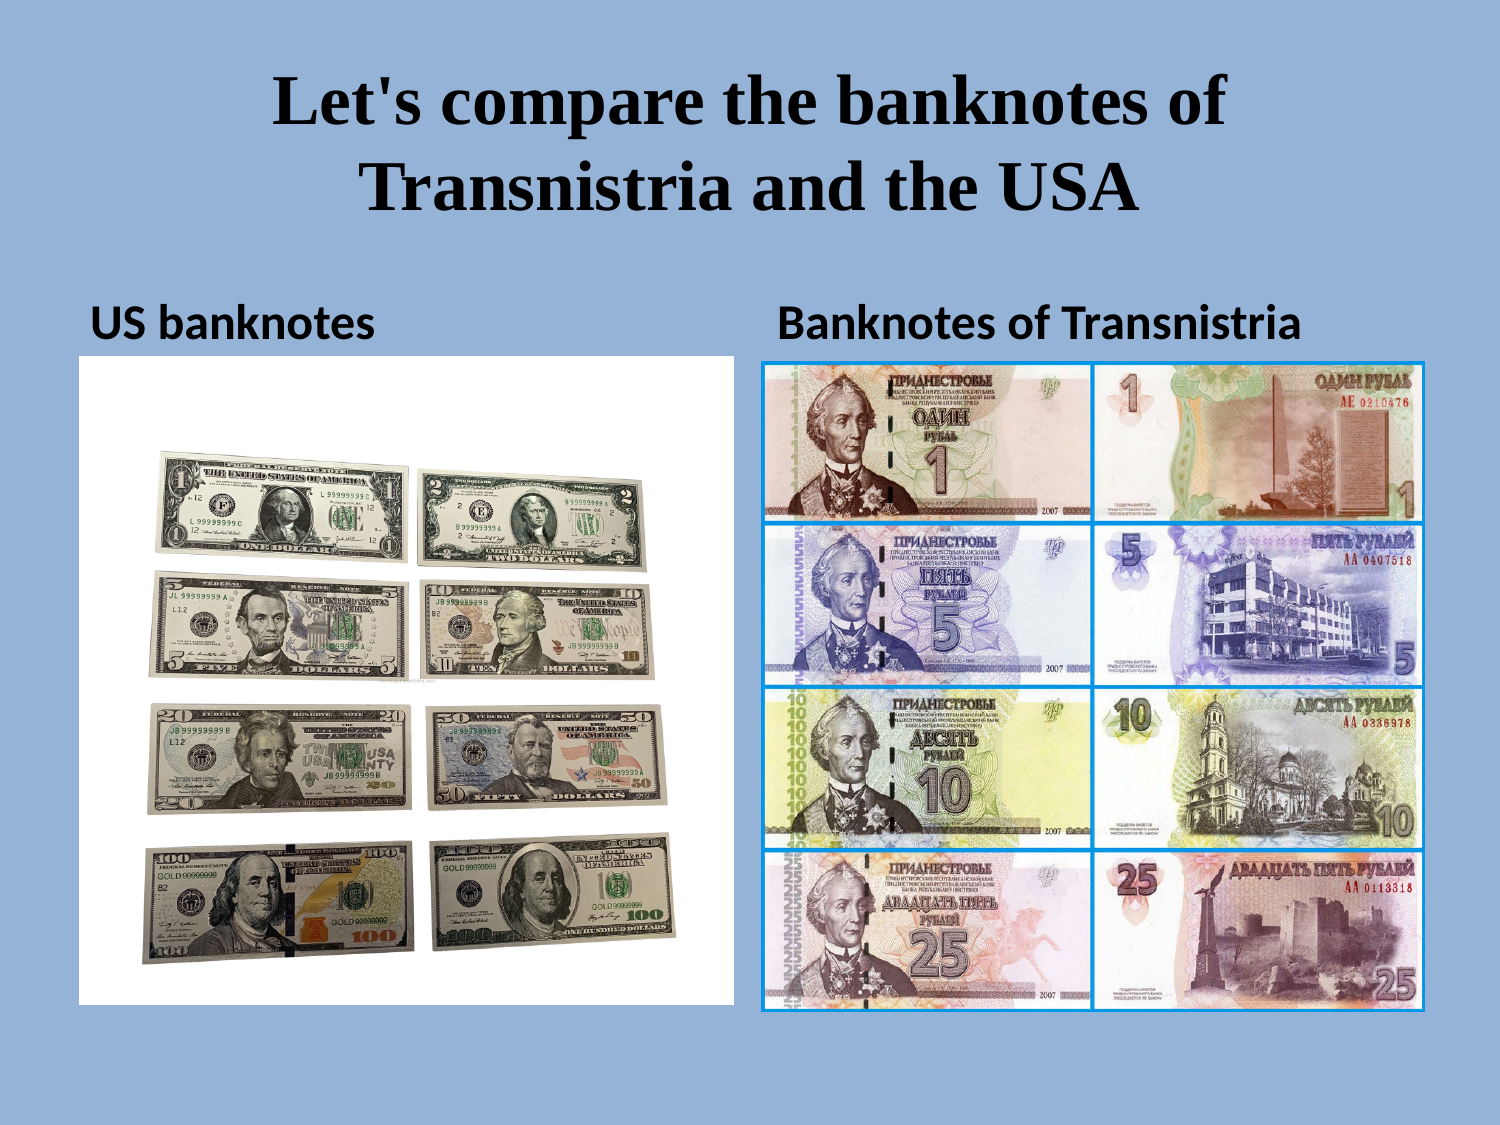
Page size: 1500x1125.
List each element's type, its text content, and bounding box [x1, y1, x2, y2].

list Banknotes of Transnistria [761, 251, 1425, 357]
title Let's compare the banknotes of Transnistria and the USA [75, 45, 1425, 233]
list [78, 356, 734, 1006]
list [761, 361, 1426, 1012]
list US banknotes [75, 251, 738, 357]
